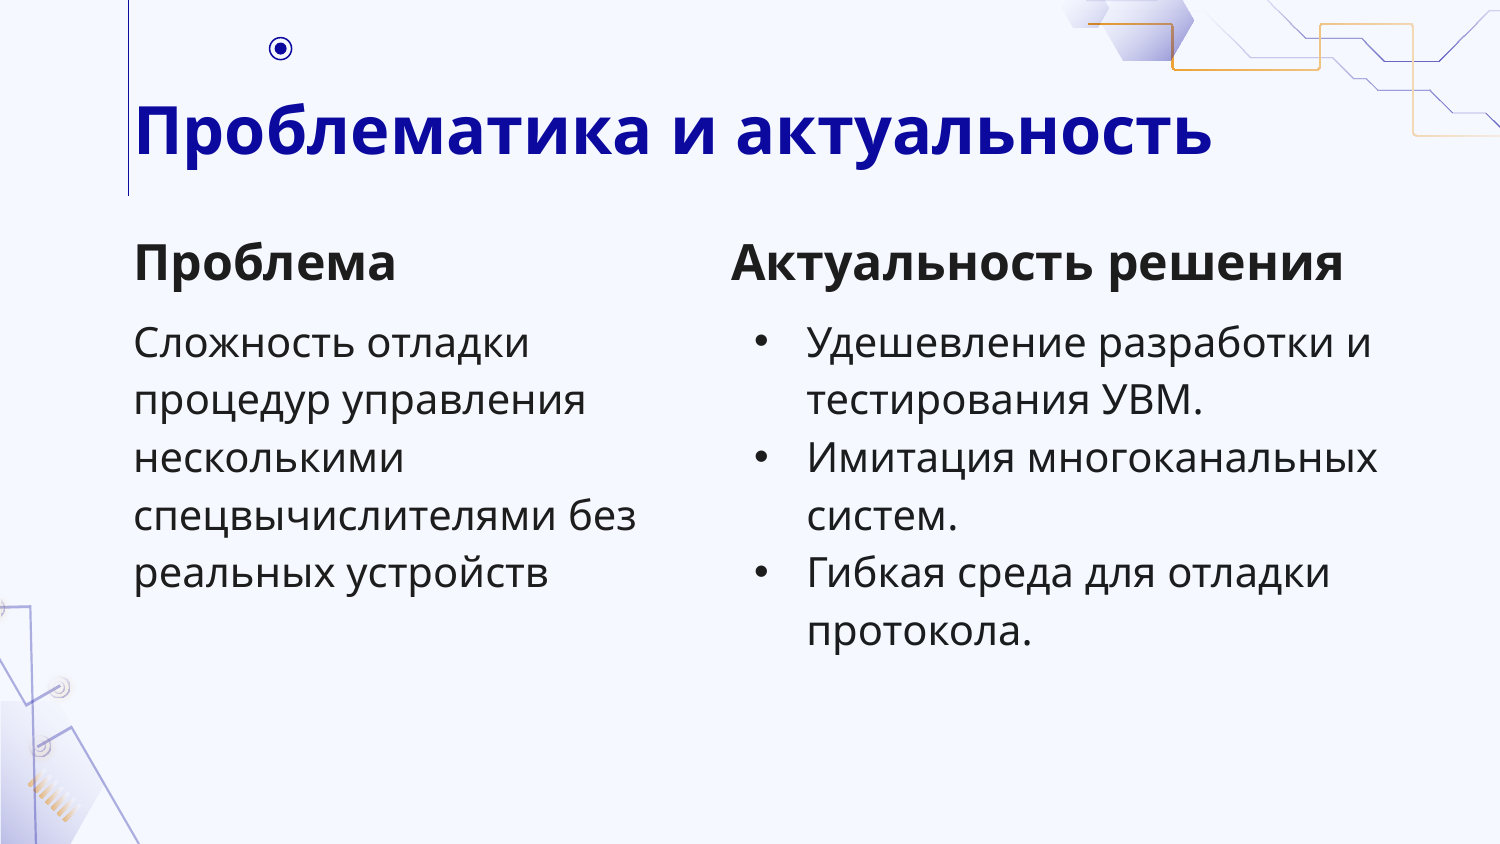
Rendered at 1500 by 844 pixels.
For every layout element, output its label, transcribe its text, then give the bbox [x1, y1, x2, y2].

subtitle Удешевление разработки и тестирования УВМ. Имитация многоканальных систем. Гибкая среда для отладки протокола. [716, 293, 1417, 742]
subtitle Сложность отладки процедур управления несколькими спецвычислителями без реальных устройств [118, 293, 690, 612]
subtitle Актуальность решения [716, 239, 1363, 306]
subtitle Проблема [118, 239, 649, 293]
title Проблематика и актуальность [118, 72, 1382, 167]
